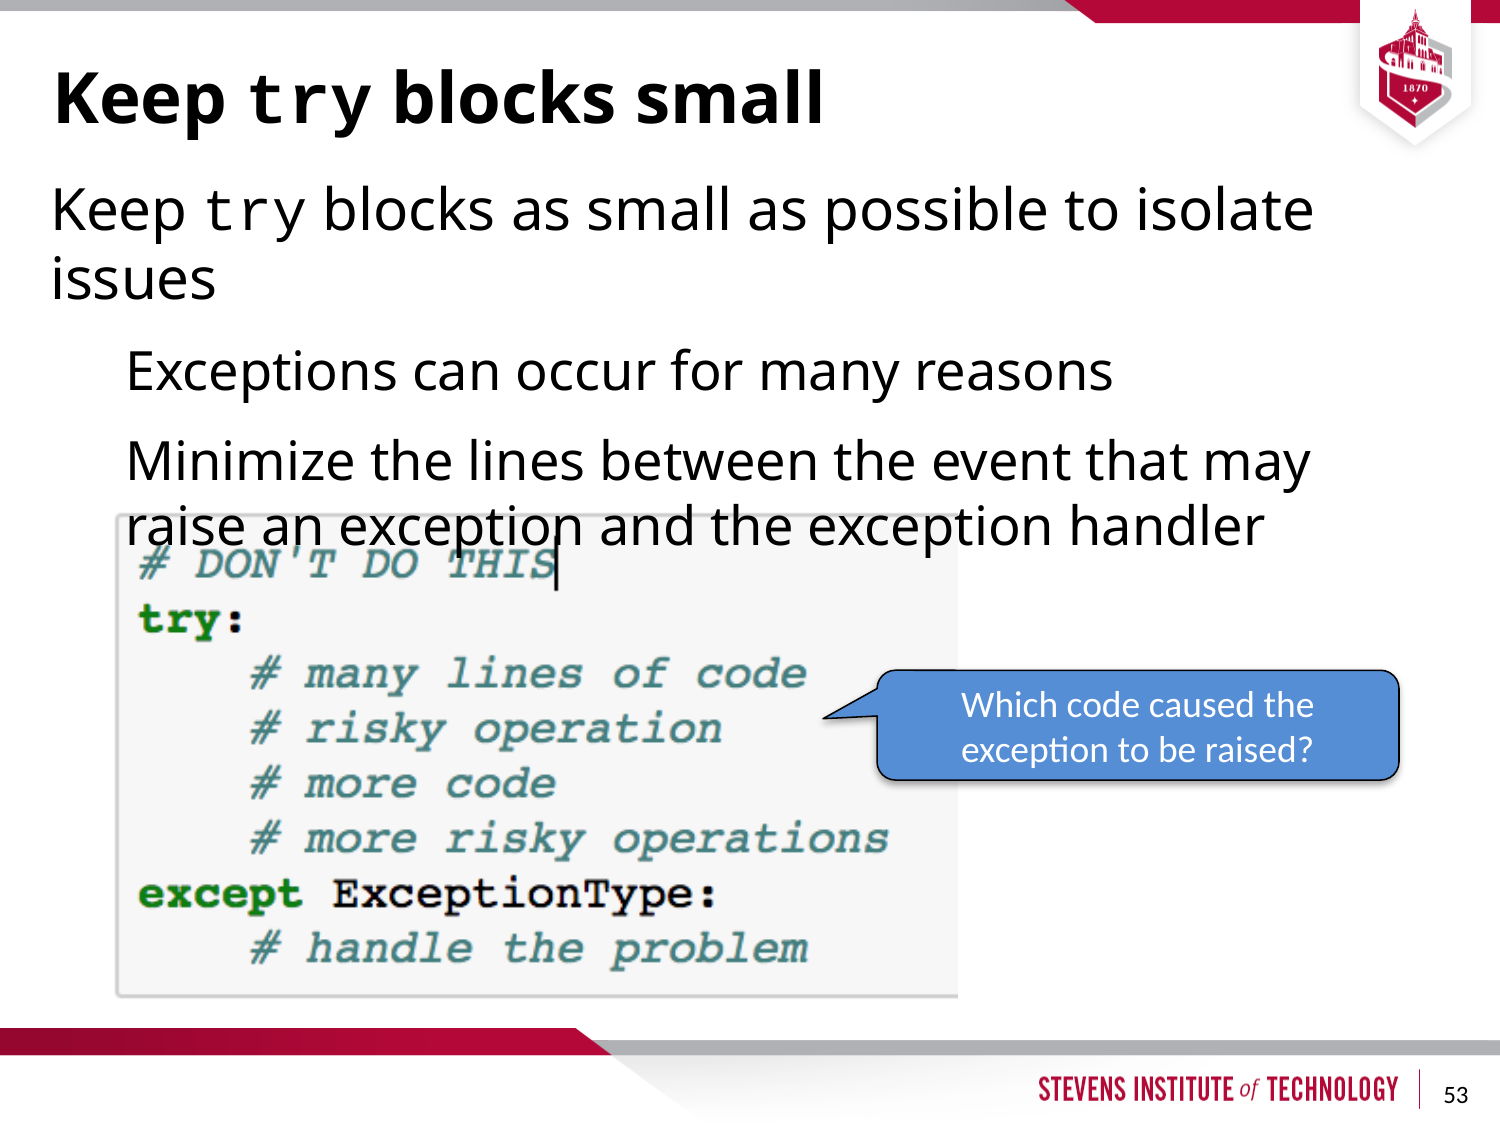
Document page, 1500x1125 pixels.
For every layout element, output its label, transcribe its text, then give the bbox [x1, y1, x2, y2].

picture [0, 1028, 1500, 1125]
list Keep try blocks as small as possible to isolate issues Exceptions can occur for many reasons Minimize the lines between the event that may raise an exception and the exception handler [35, 164, 1423, 1075]
title Keep try blocks small [37, 45, 1338, 150]
picture [0, 0, 1500, 160]
picture [108, 505, 958, 1010]
text_box Which code caused the exception to be raised? [963, 669, 1400, 781]
slide_number 53 [1428, 1071, 1490, 1108]
